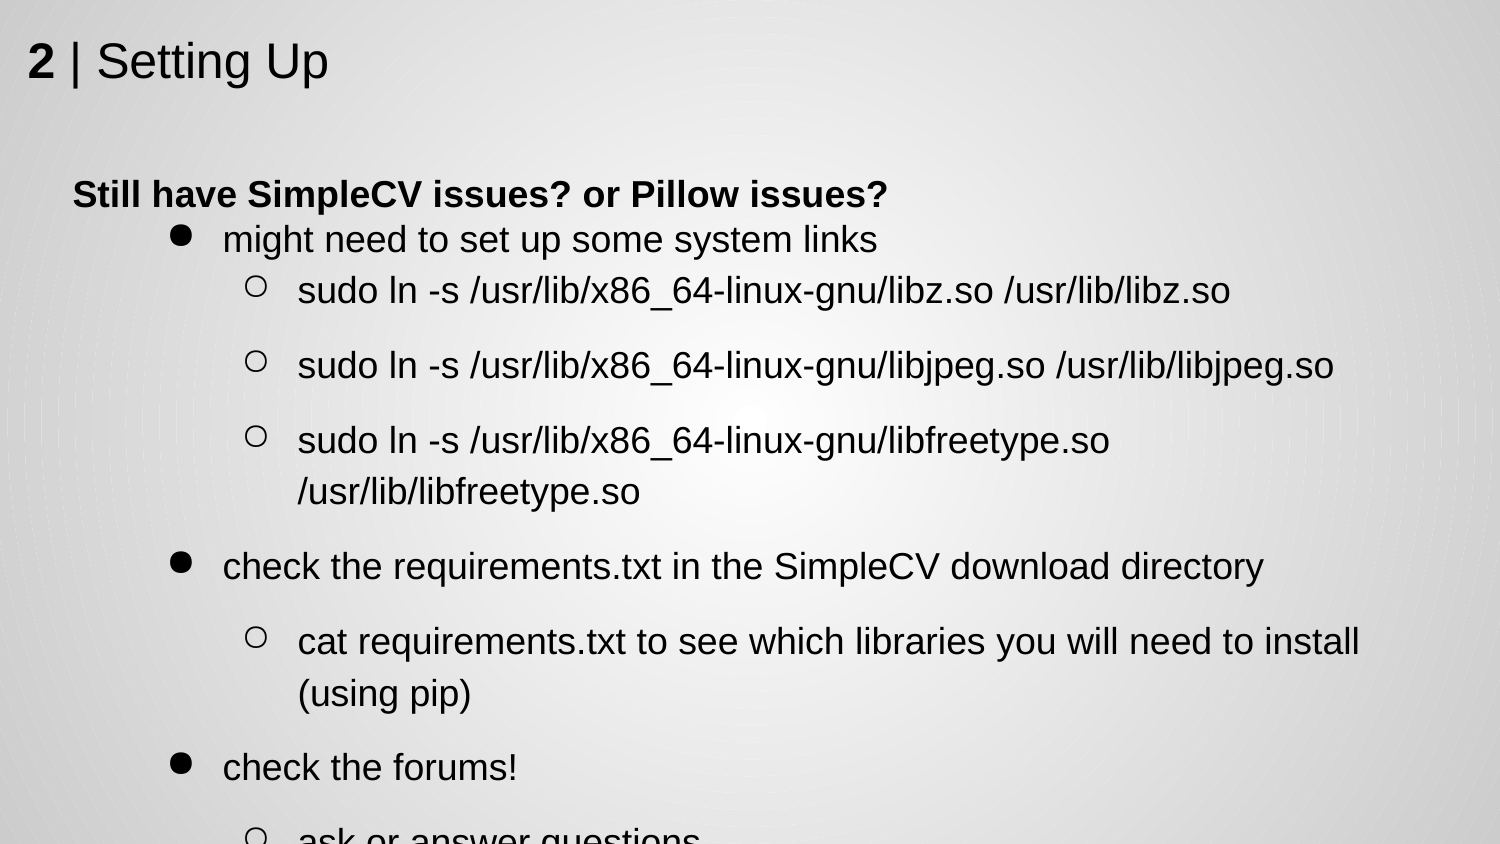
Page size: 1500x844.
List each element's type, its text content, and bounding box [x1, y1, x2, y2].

subtitle Still have SimpleCV issues? or Pillow issues? might need to set up some system links sudo ln -s /usr/lib/x86_64-linux-gnu/libz.so /usr/lib/libz.so sudo ln -s /usr/lib/x86_64-linux-gnu/libjpeg.so /usr/lib/libjpeg.so sudo ln -s /usr/lib/x86_64-linux-gnu/libfreetype.so /usr/lib/libfreetype.so check the requirements.txt in the SimpleCV download directory cat requirements.txt to see which libraries you will need to install (using pip) check the forums! ask or answer questions [57, 154, 1443, 437]
text_box 2 | Setting Up [12, 14, 1296, 104]
